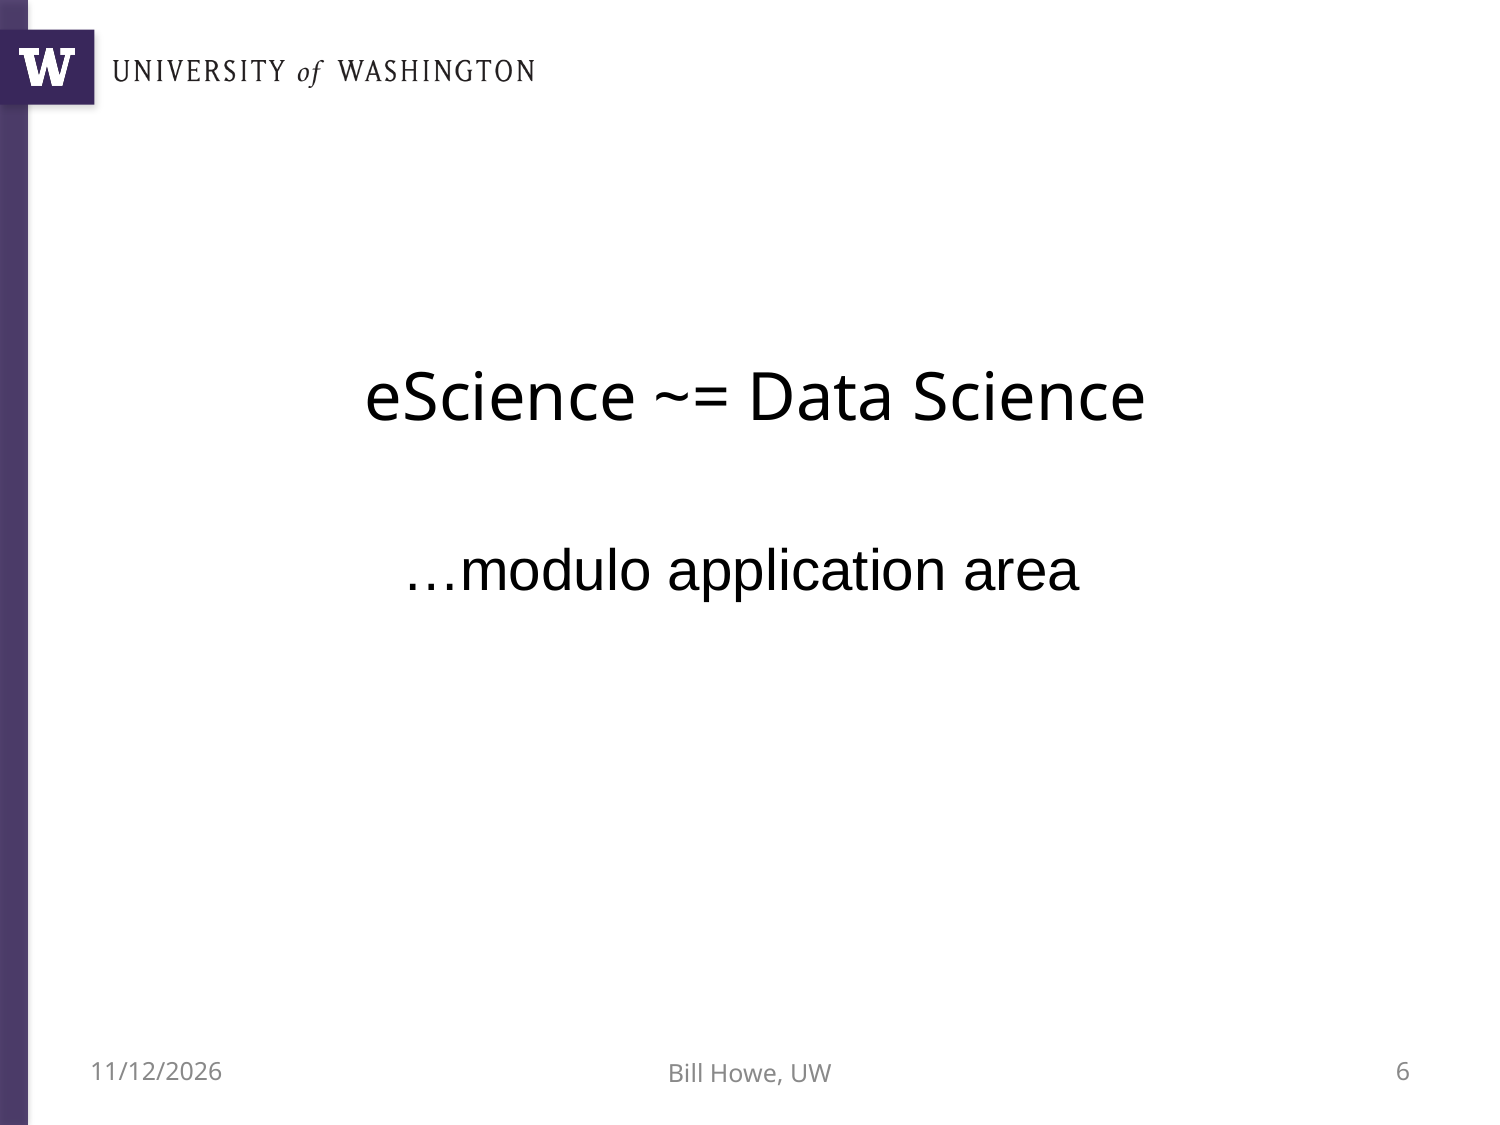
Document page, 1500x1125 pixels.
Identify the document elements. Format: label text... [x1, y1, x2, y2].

picture [112, 59, 534, 88]
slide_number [75, 1042, 425, 1103]
text_box …modulo application area [387, 525, 1133, 610]
picture [19, 48, 75, 86]
footer Bill Howe, UW [512, 1042, 988, 1103]
title eScience ~= Data Science [24, 324, 1488, 463]
slide_number 6 [1074, 1042, 1425, 1103]
